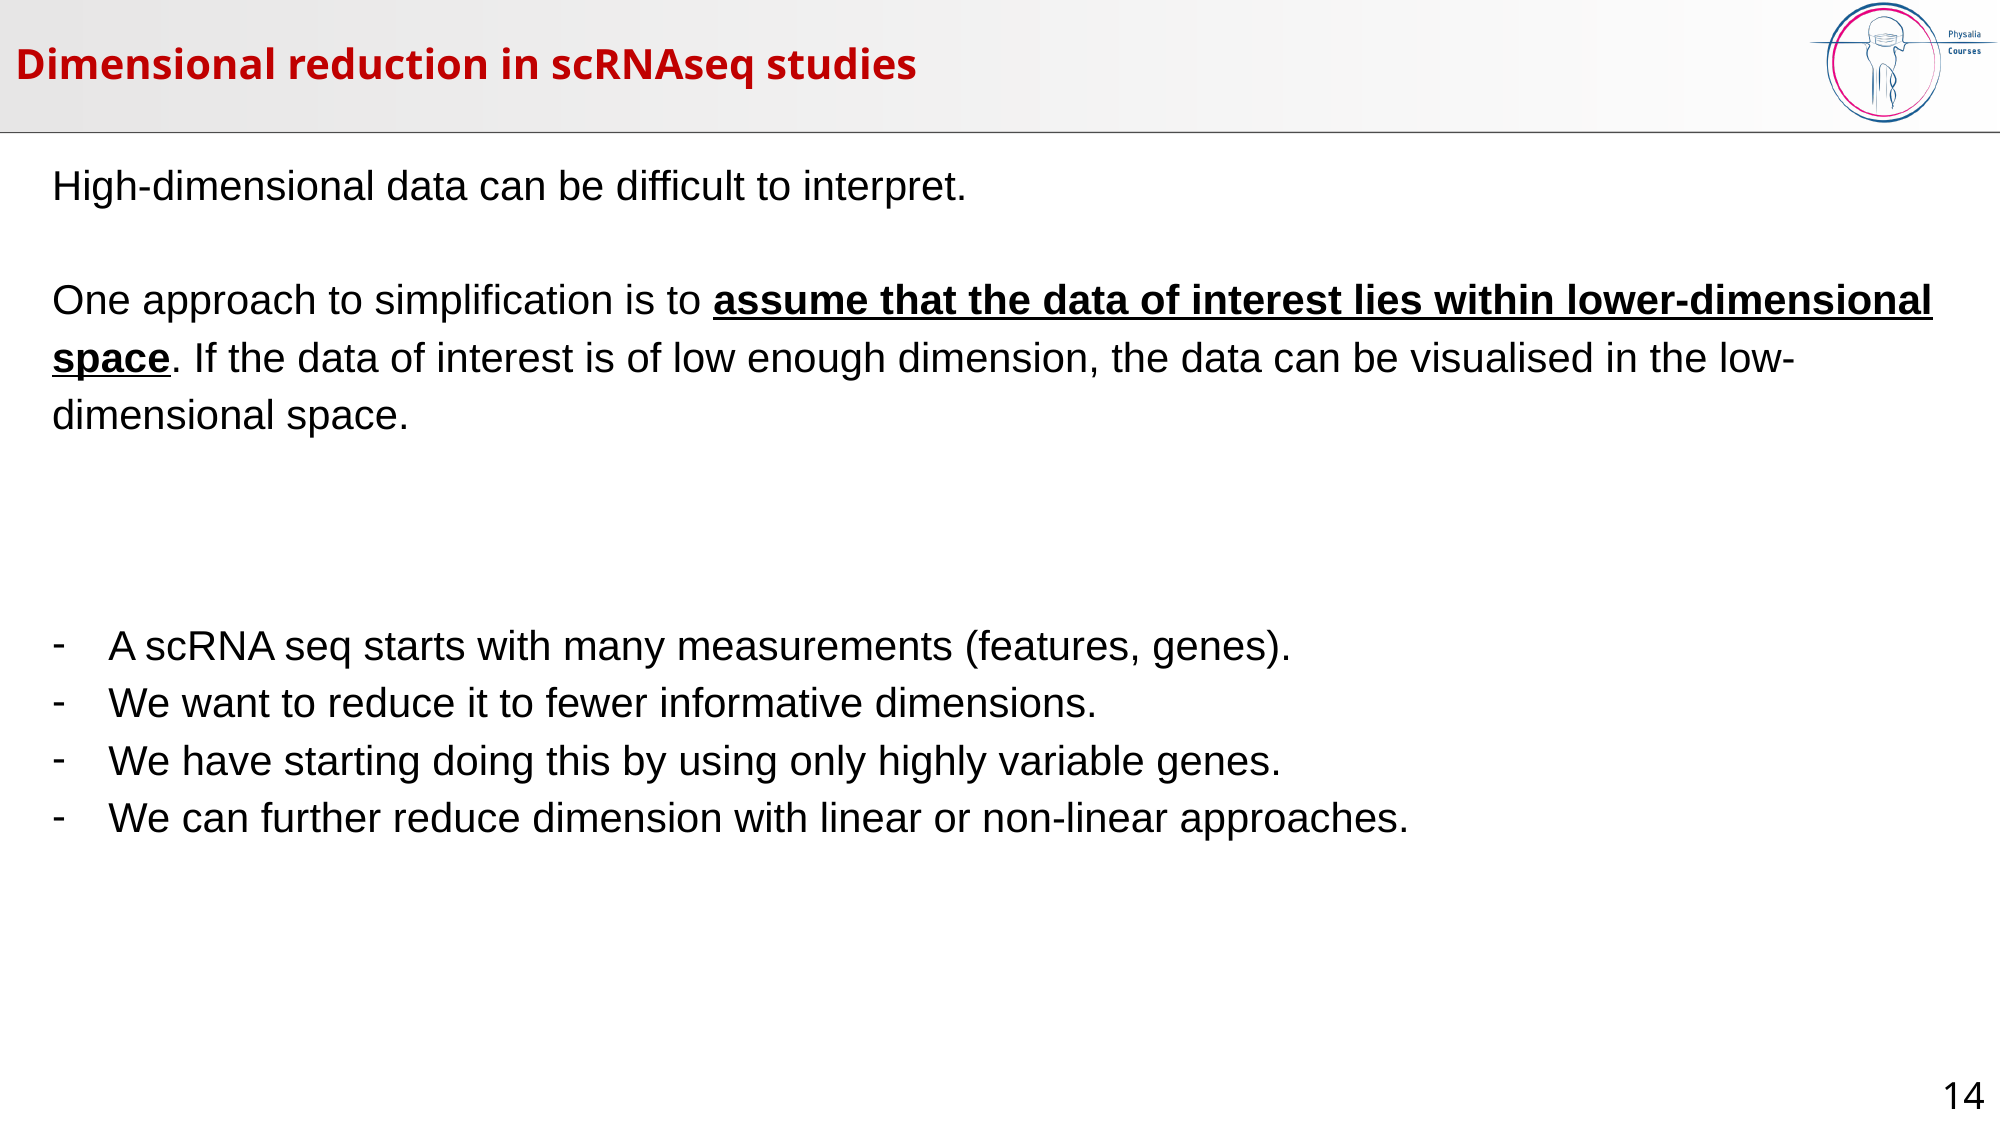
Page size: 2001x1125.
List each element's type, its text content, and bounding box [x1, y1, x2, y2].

picture [1773, 0, 2000, 130]
title Dimensional reduction in scRNAseq studies [0, 0, 2000, 132]
list High-dimensional data can be difficult to interpret. One approach to simplification is to assume that the data of interest lies within lower-dimensional space. If the data of interest is of low enough dimension, the data can be visualised in the low-dimensional space. A scRNA seq starts with many measurements (features, genes). We want to reduce it to fewer informative dimensions. We have starting doing this by using only highly variable genes. We can further reduce dimension with linear or non-linear approaches. [18, 143, 1975, 1049]
text_box 14 [1549, 1067, 2000, 1125]
